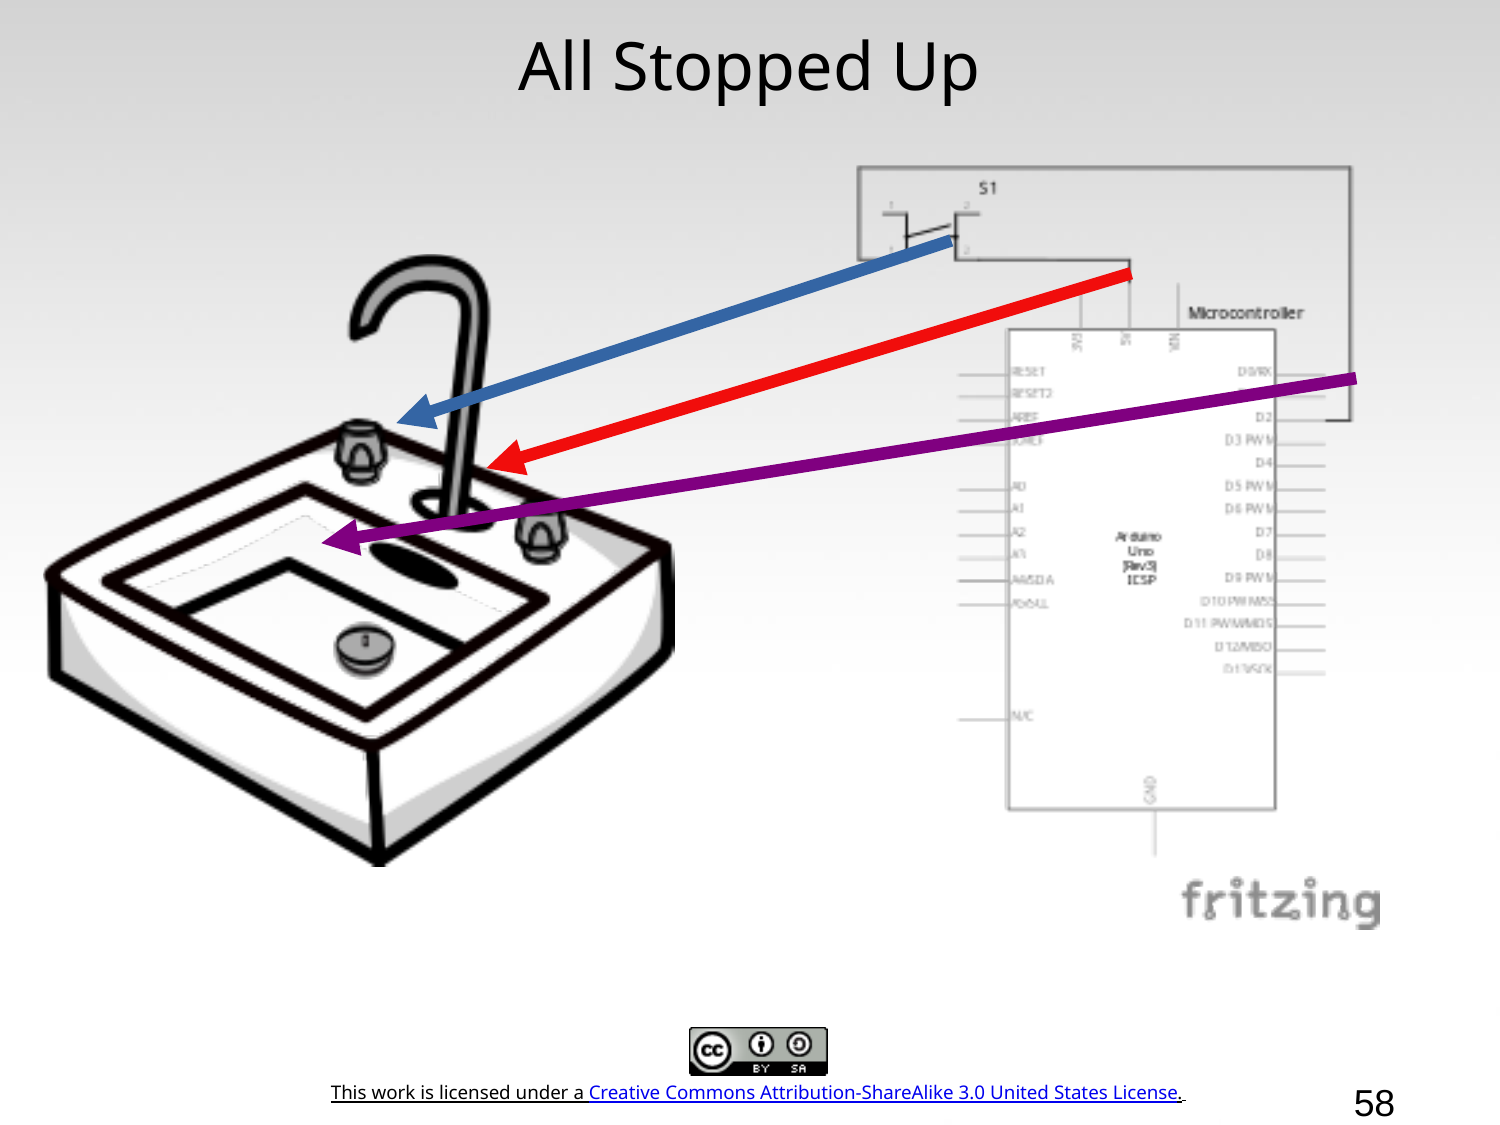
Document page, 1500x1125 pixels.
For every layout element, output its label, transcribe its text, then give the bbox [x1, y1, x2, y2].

picture [0, 0, 1500, 1125]
title All Stopped Up [112, 49, 1388, 238]
